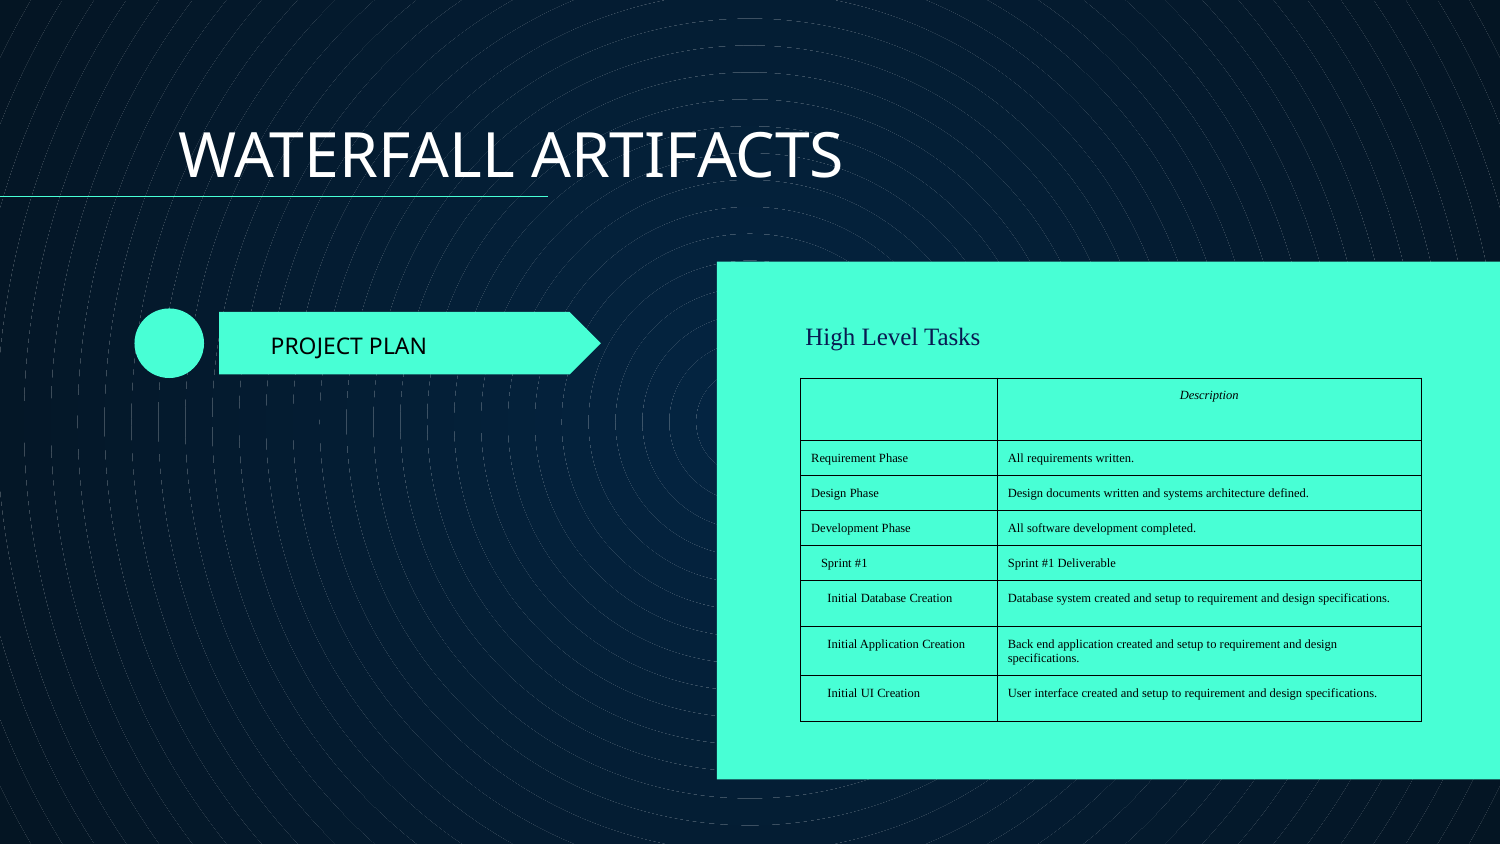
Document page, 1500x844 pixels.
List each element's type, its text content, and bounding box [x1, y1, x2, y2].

table_header Description [998, 379, 1421, 440]
table_cell Design documents written and systems architecture defined. [998, 476, 1421, 510]
table_cell Development Phase [801, 511, 997, 545]
text_box [219, 311, 601, 375]
table_cell All requirements written. [998, 441, 1421, 475]
title PROJECT PLAN [255, 342, 597, 375]
table_cell Sprint #1 [801, 546, 997, 580]
table_cell Requirement Phase [801, 441, 997, 475]
table_cell Database system created and setup to requirement and design specifications. [998, 581, 1421, 626]
table_cell Initial UI Creation [801, 676, 997, 721]
table_header [801, 379, 997, 440]
table_cell Initial Application Creation [801, 627, 997, 675]
table_cell User interface created and setup to requirement and design specifications. [998, 676, 1421, 721]
table_cell Initial Database Creation [801, 581, 997, 626]
table_cell All software development completed. [998, 511, 1421, 545]
title WATERFALL ARTIFACTS [163, 105, 1449, 206]
text_box [134, 308, 205, 379]
text_box High Level Tasks [716, 261, 1500, 780]
table_cell Back end application created and setup to requirement and design specifications. [998, 627, 1421, 675]
table_cell Sprint #1 Deliverable [998, 546, 1421, 580]
table_cell Design Phase [801, 476, 997, 510]
